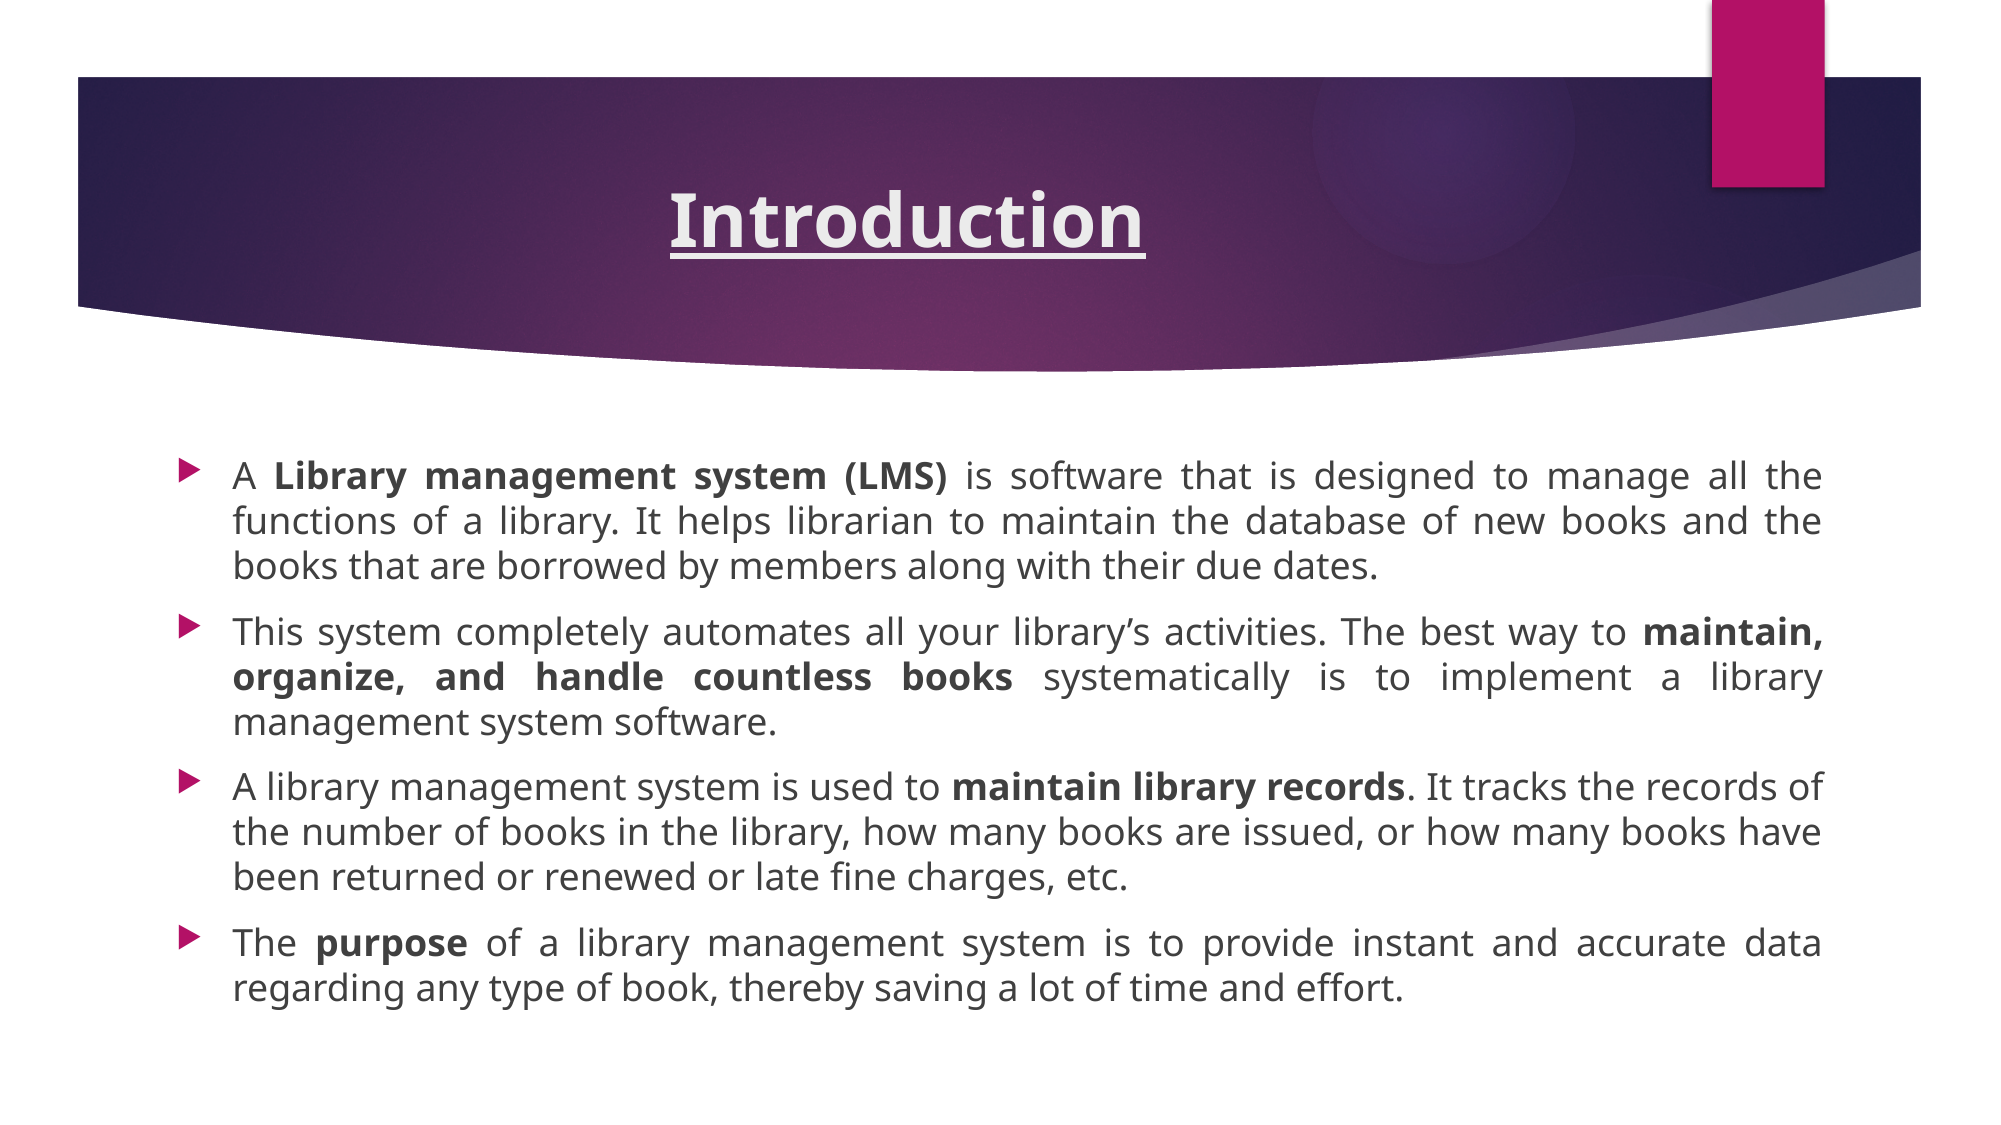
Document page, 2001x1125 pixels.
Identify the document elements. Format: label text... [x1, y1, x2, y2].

list A Library management system (LMS) is software that is designed to manage all the functions of a library. It helps librarian to maintain the database of new books and the books that are borrowed by members along with their due dates. This system completely automates all your library’s activities. The best way to maintain, organize, and handle countless books systematically is to implement a library management system software. A library management system is used to maintain library records. It tracks the records of the number of books in the library, how many books are issued, or how many books have been returned or renewed or late fine charges, etc. The purpose of a library management system is to provide instant and accurate data regarding any type of book, thereby saving a lot of time and effort. [161, 444, 1839, 1090]
title Introduction [189, 159, 1627, 276]
